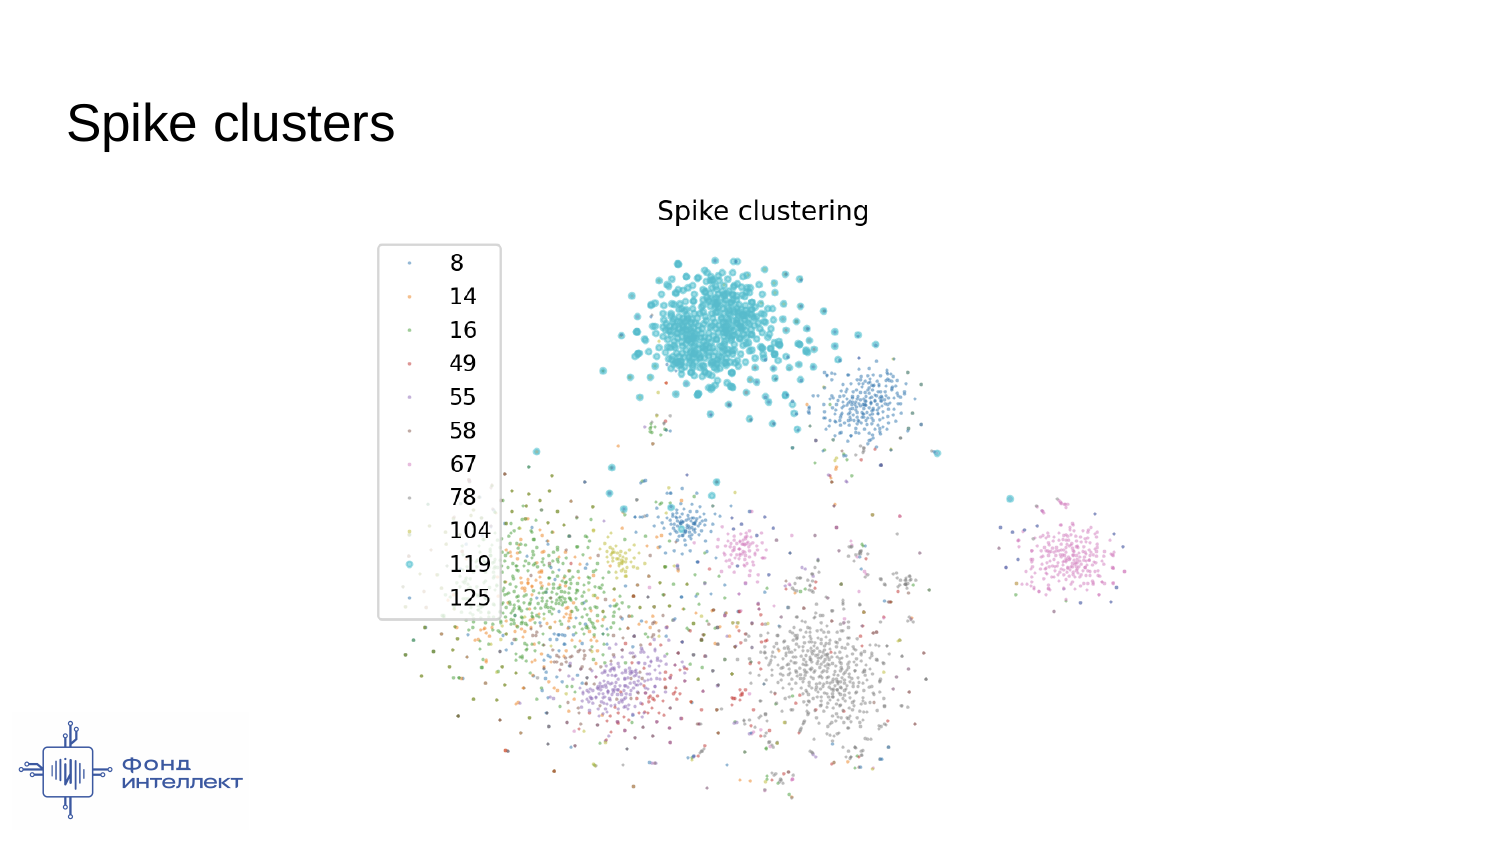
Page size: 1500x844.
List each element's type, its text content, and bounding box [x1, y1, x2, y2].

picture [320, 167, 1230, 844]
title Spike clusters [51, 72, 1449, 167]
picture [12, 712, 249, 830]
